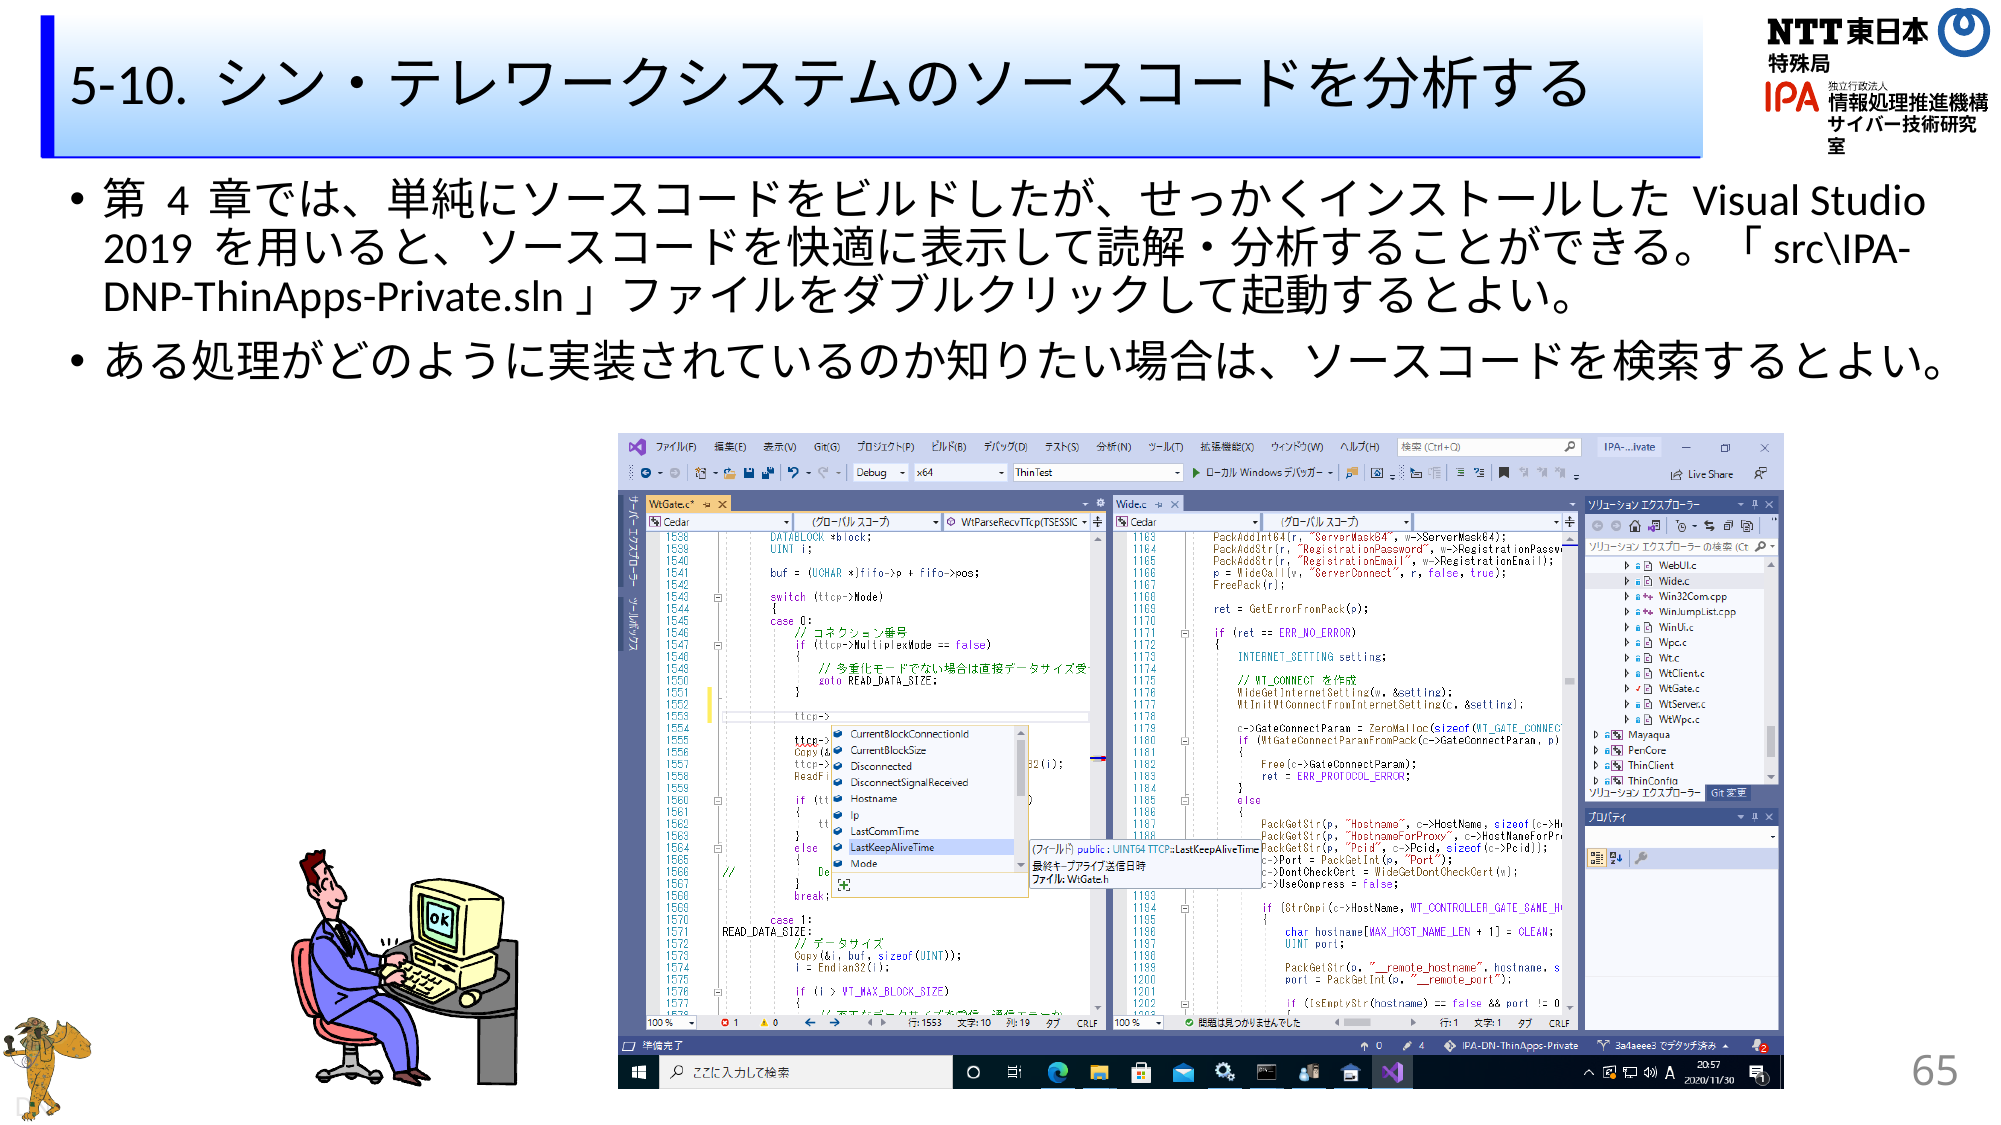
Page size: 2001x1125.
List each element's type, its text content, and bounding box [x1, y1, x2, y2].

picture [290, 848, 521, 1089]
slide_number 65 [1412, 1042, 1975, 1103]
list 第 4 章では、単純にソースコードをビルドしたが、せっかくインストールした Visual Studio 2019 を用いると、ソースコードを快適に表示して読解・分析することができる。「src\IPA-DNP-ThinApps-Private.sln」ファイルをダブルクリックして起動するとよい。 ある処理がどのように実装されているのか知りたい場合は、ソースコードを検索するとよい。 [54, 169, 1949, 444]
title 5-10. シン・テレワークシステムのソースコードを分析する [54, 30, 1703, 143]
picture [618, 433, 1784, 1089]
